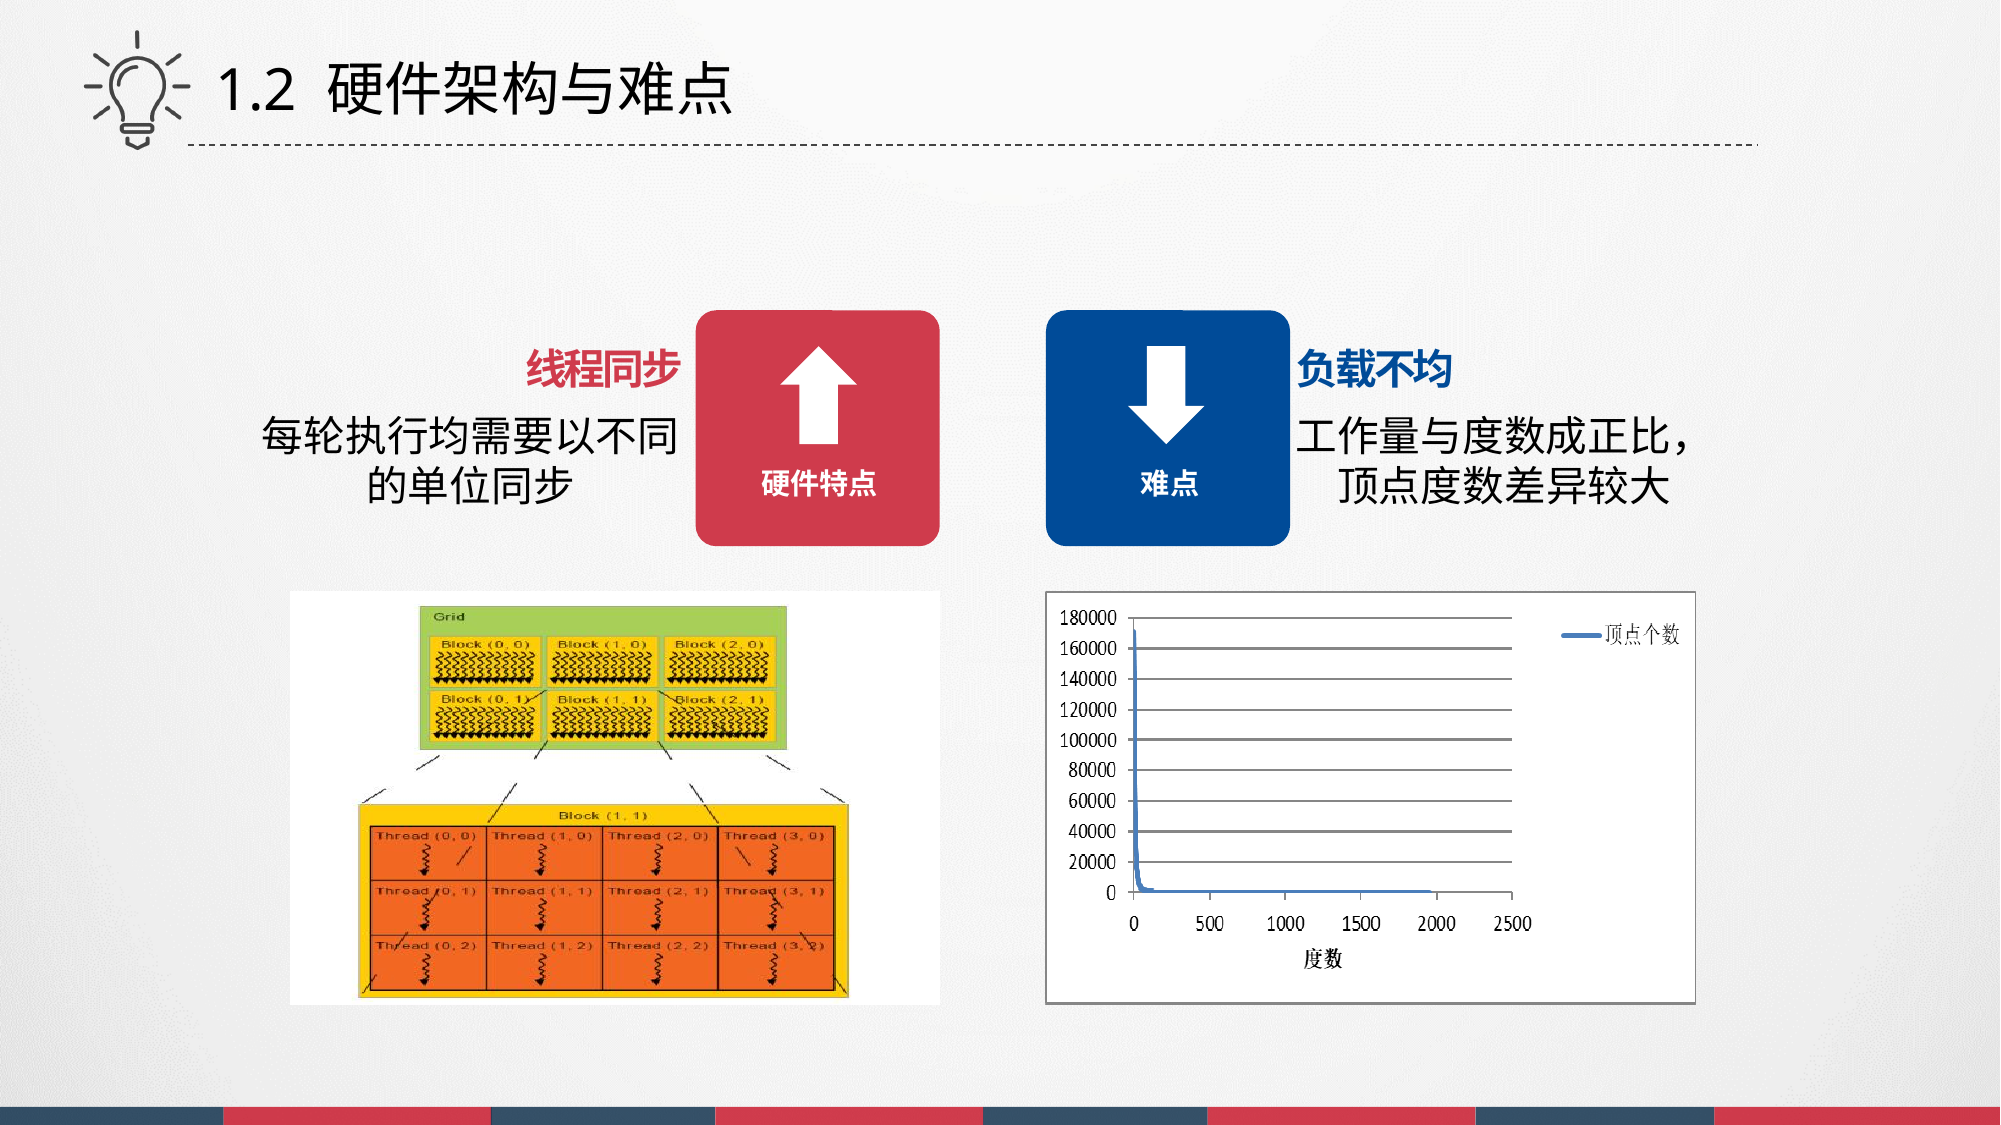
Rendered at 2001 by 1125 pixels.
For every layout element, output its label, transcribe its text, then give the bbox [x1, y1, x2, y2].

text_box 每轮执行均需要以不同的单位同步 [251, 406, 690, 514]
text_box [1125, 345, 1207, 446]
text_box 线程同步 [517, 338, 691, 397]
text_box 难点 [1054, 457, 1286, 508]
text_box [777, 344, 860, 446]
text_box 硬件特点 [704, 457, 936, 508]
picture [0, 0, 2000, 1106]
text_box 1.2 硬件架构与难点 [215, 51, 814, 122]
text_box [1044, 309, 1292, 548]
text_box [694, 309, 941, 548]
text_box 负载不均 [1292, 338, 1462, 397]
text_box 工作量与度数成正比，顶点度数差异较大 [1292, 406, 1724, 514]
